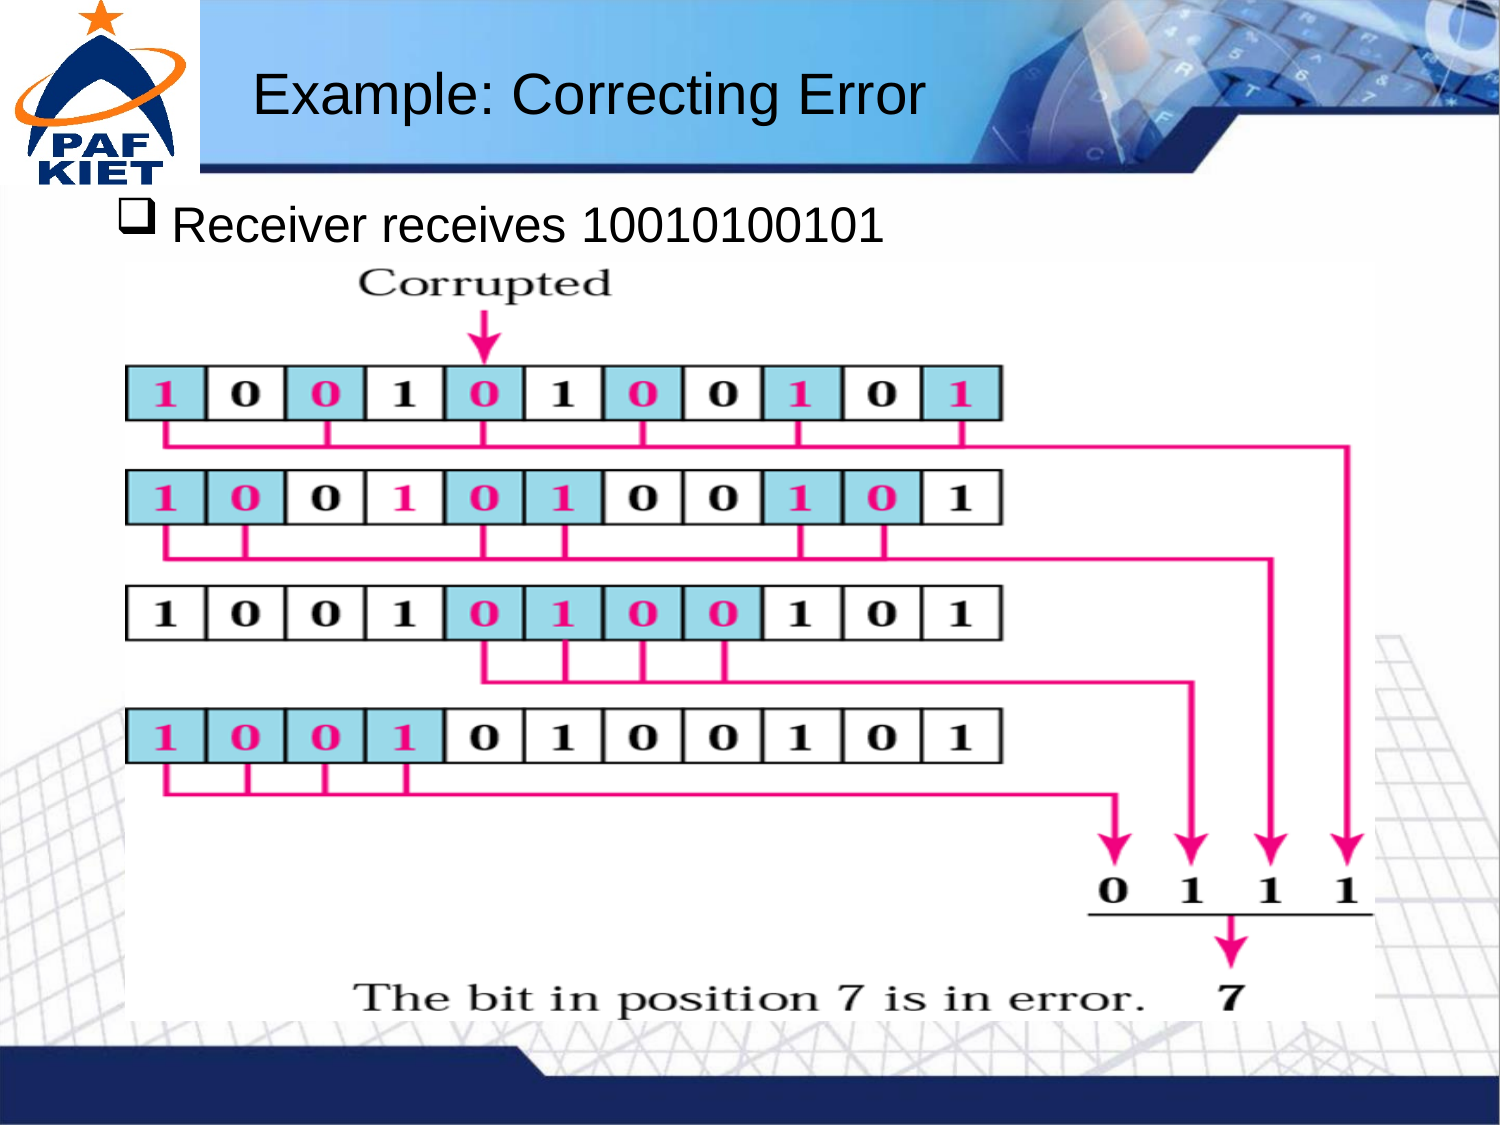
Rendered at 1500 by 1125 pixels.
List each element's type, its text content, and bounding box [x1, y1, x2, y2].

picture [0, 0, 1500, 1125]
text_box Receiver receives 10010100101 [112, 190, 891, 253]
text_box [125, 262, 1375, 1021]
title Example: Correcting Error [250, 53, 931, 244]
